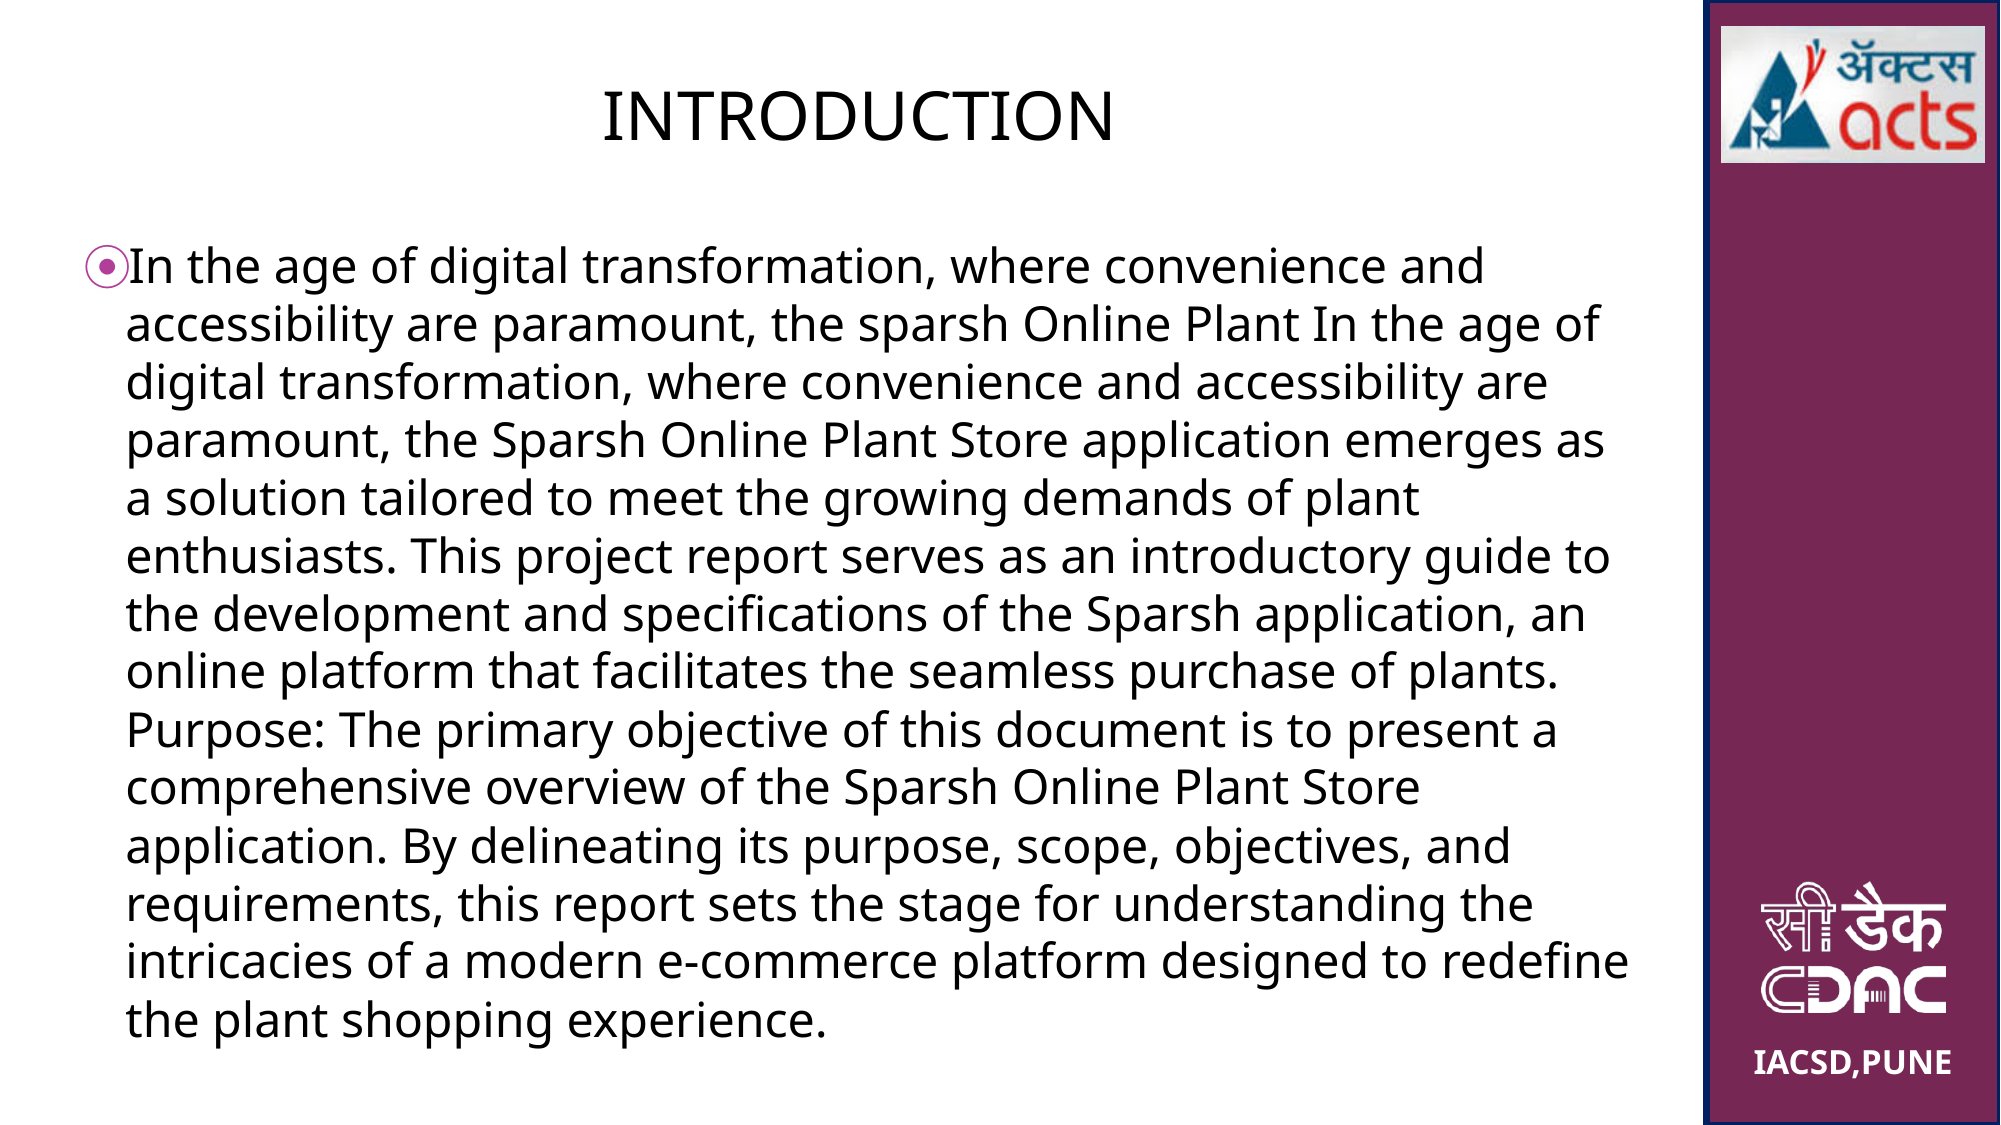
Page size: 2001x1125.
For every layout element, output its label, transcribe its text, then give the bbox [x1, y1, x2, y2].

text_box IACSD,PUNE [1706, 0, 2000, 1125]
picture [1721, 26, 1985, 163]
picture [1760, 881, 1946, 1013]
list INTRODUCTION In the age of digital transformation, where convenience and accessibility are paramount, the sparsh Online Plant In the age of digital transformation, where convenience and accessibility are paramount, the Sparsh Online Plant Store application emerges as a solution tailored to meet the growing demands of plant enthusiasts. This project report serves as an introductory guide to the development and specifications of the Sparsh application, an online platform that facilitates the seamless purchase of plants. Purpose: The primary objective of this document is to present a comprehensive overview of the Sparsh Online Plant Store application. By delineating its purpose, scope, objectives, and requirements, this report sets the stage for understanding the intricacies of a modern e-commerce platform designed to redefine the plant shopping experience. [68, 64, 1652, 1061]
